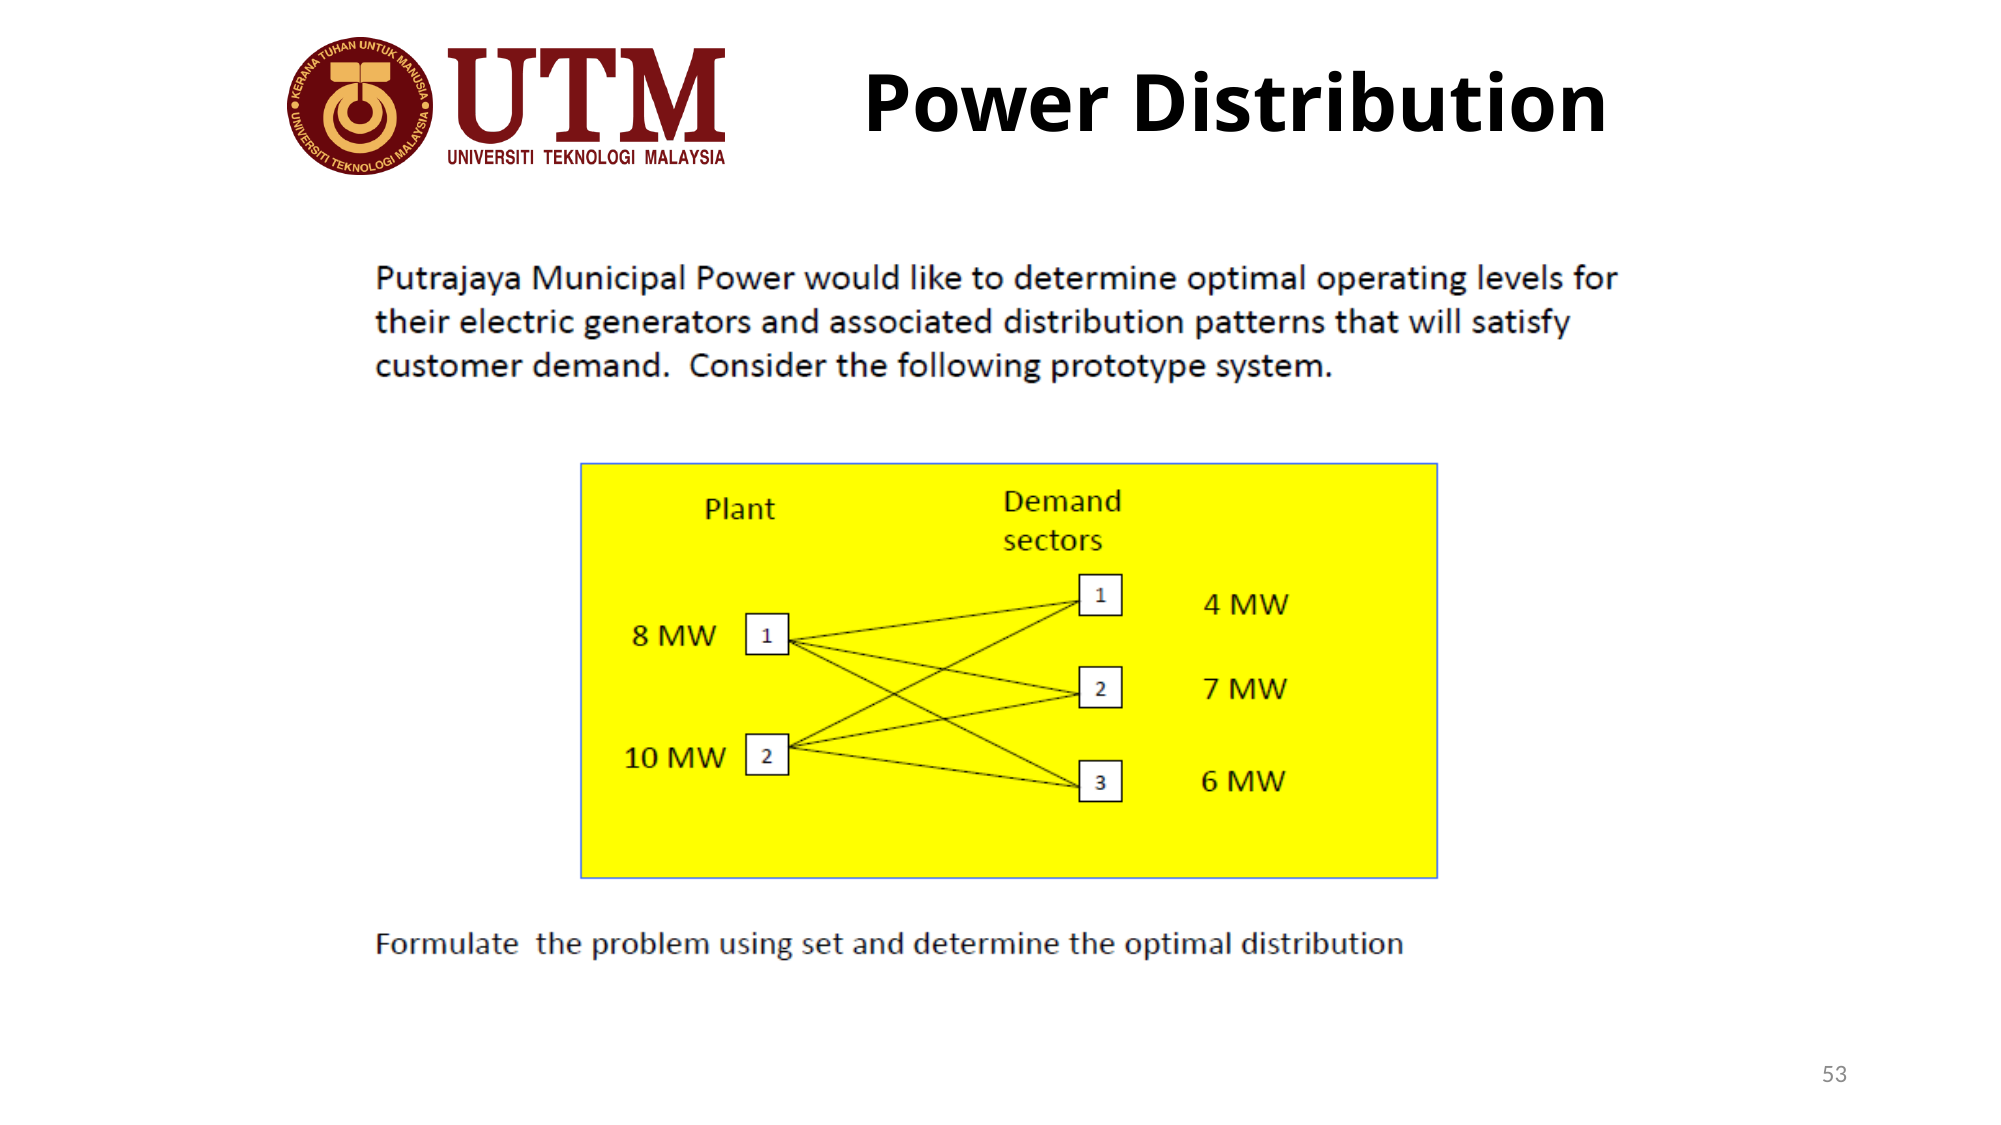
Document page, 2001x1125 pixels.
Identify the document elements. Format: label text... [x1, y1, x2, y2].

slide_number 53 [1412, 1042, 1863, 1103]
picture [287, 37, 725, 175]
picture [324, 227, 1672, 998]
title Power Distribution [750, 24, 1724, 188]
